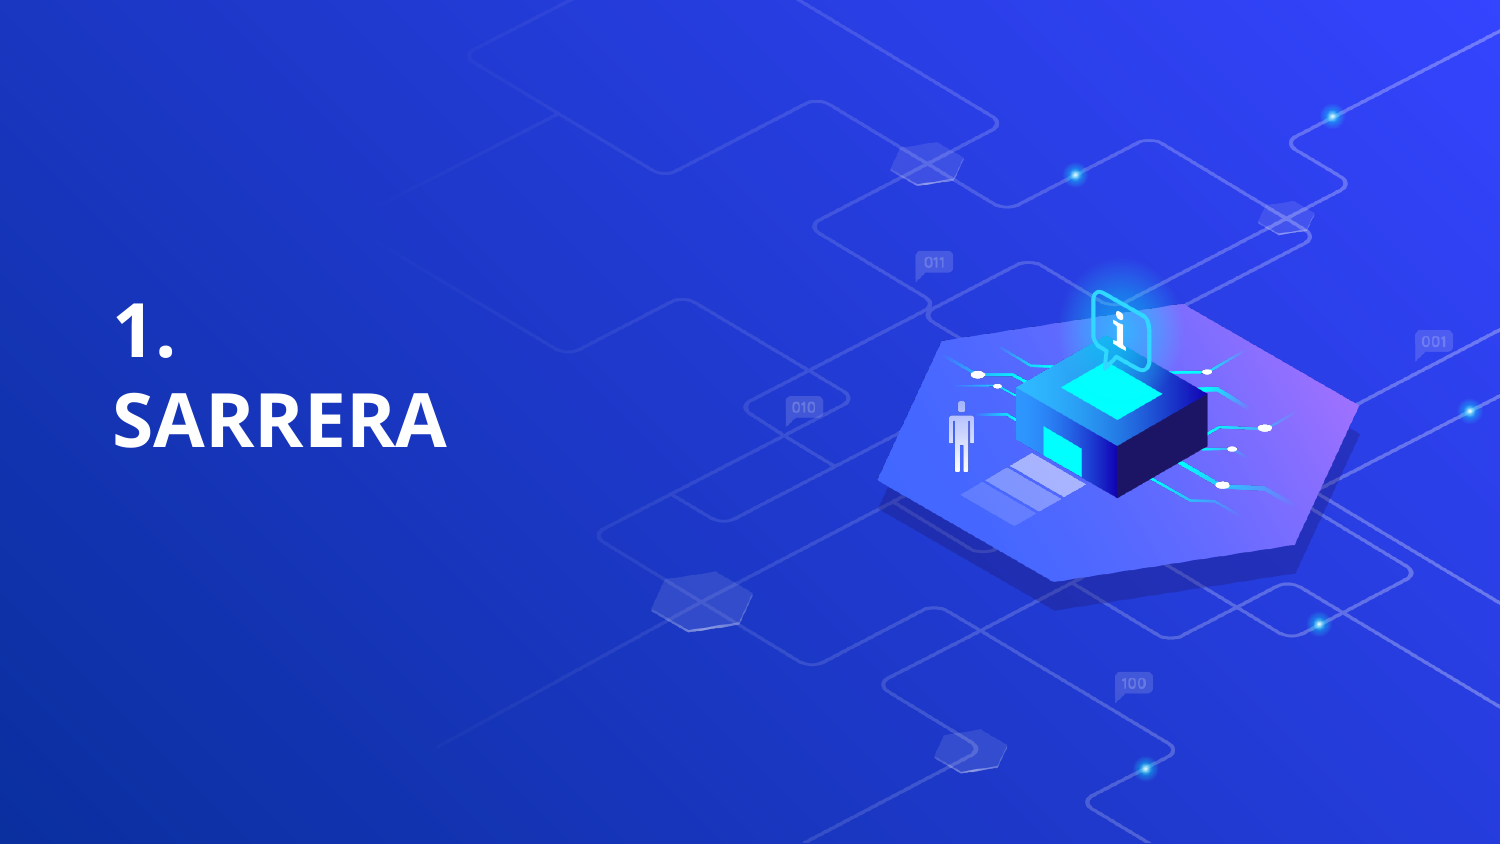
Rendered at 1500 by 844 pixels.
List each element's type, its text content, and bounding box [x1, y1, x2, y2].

picture [0, 0, 1500, 844]
title 1. SARRERA [112, 272, 812, 463]
